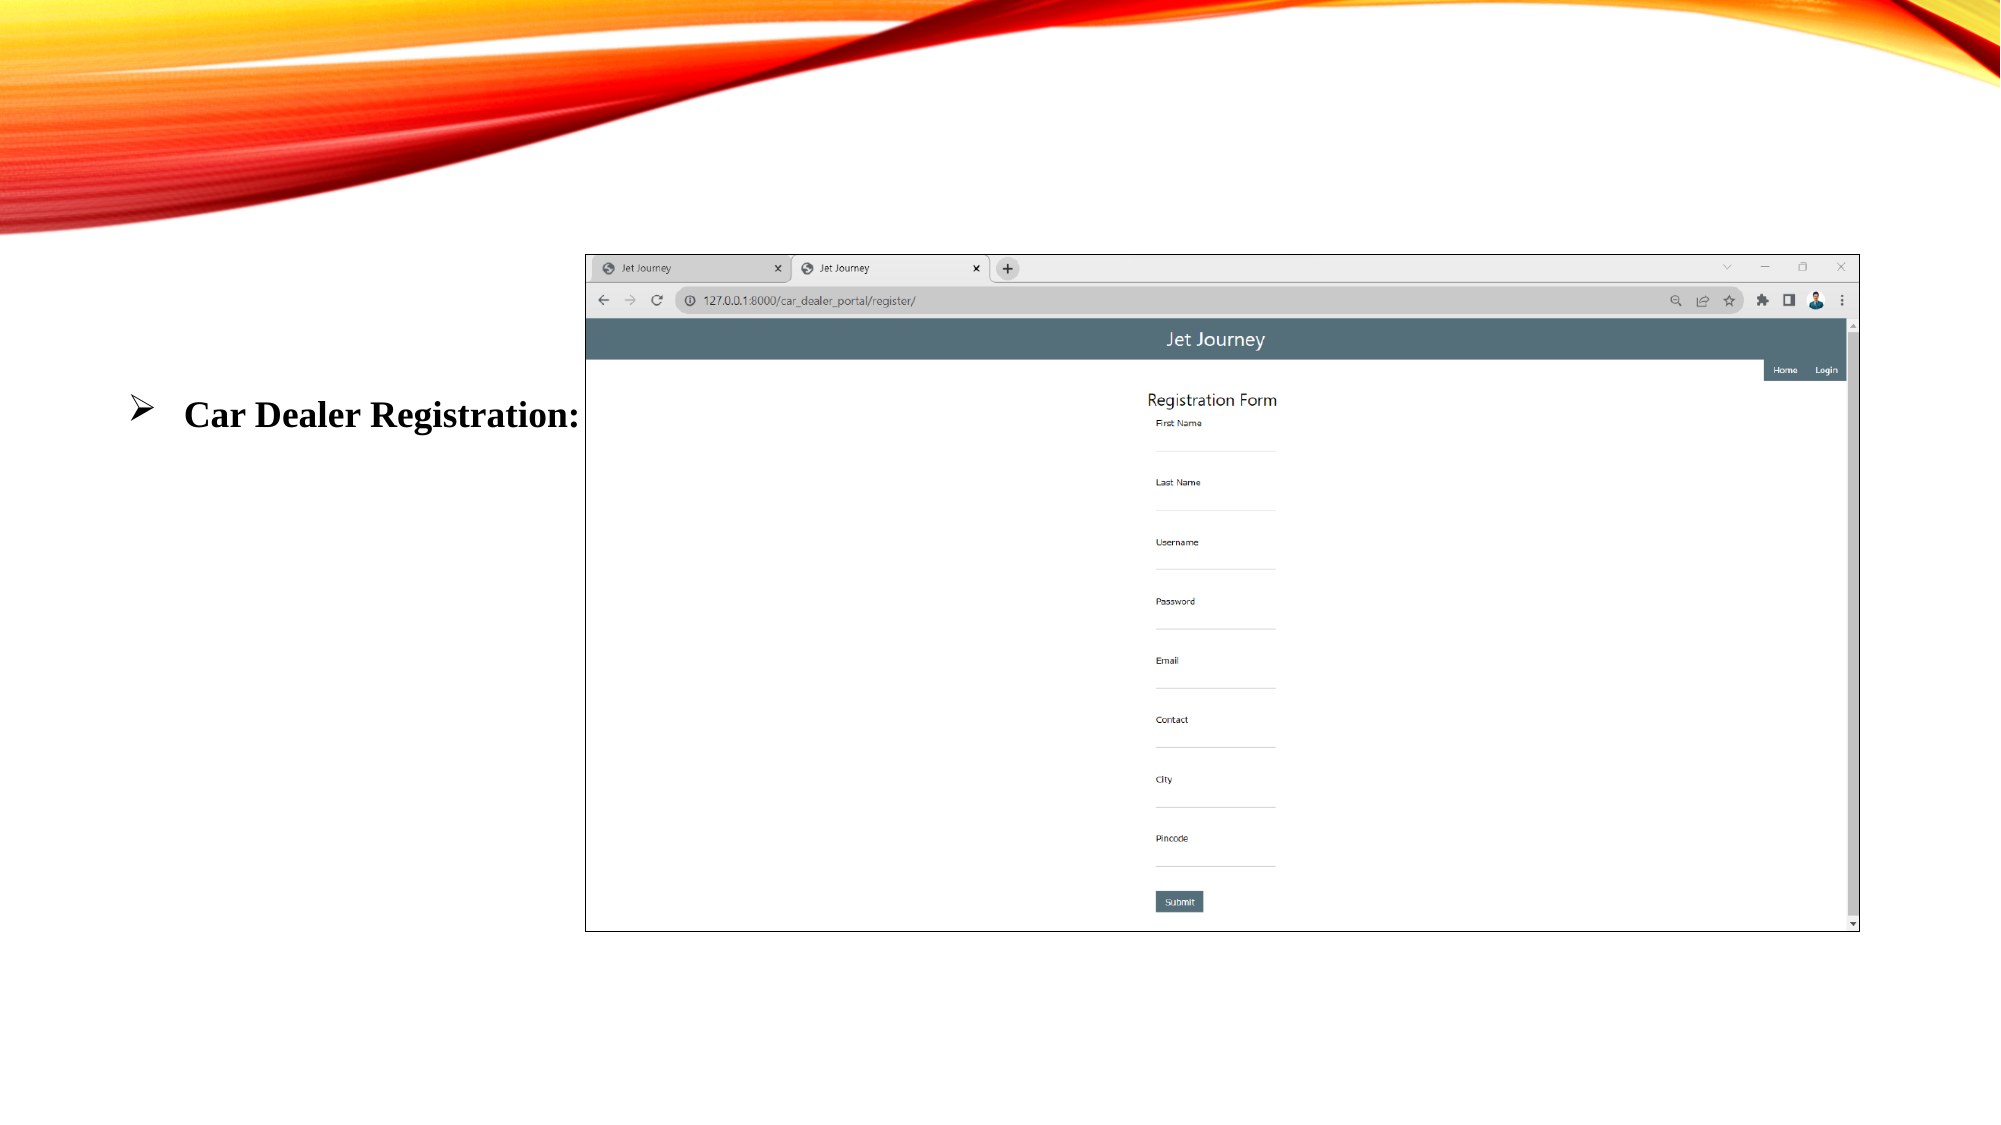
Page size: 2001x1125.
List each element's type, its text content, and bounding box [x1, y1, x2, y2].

list Car Dealer Registration: [112, 360, 1888, 1021]
picture [0, 0, 2000, 237]
picture [585, 253, 1860, 933]
